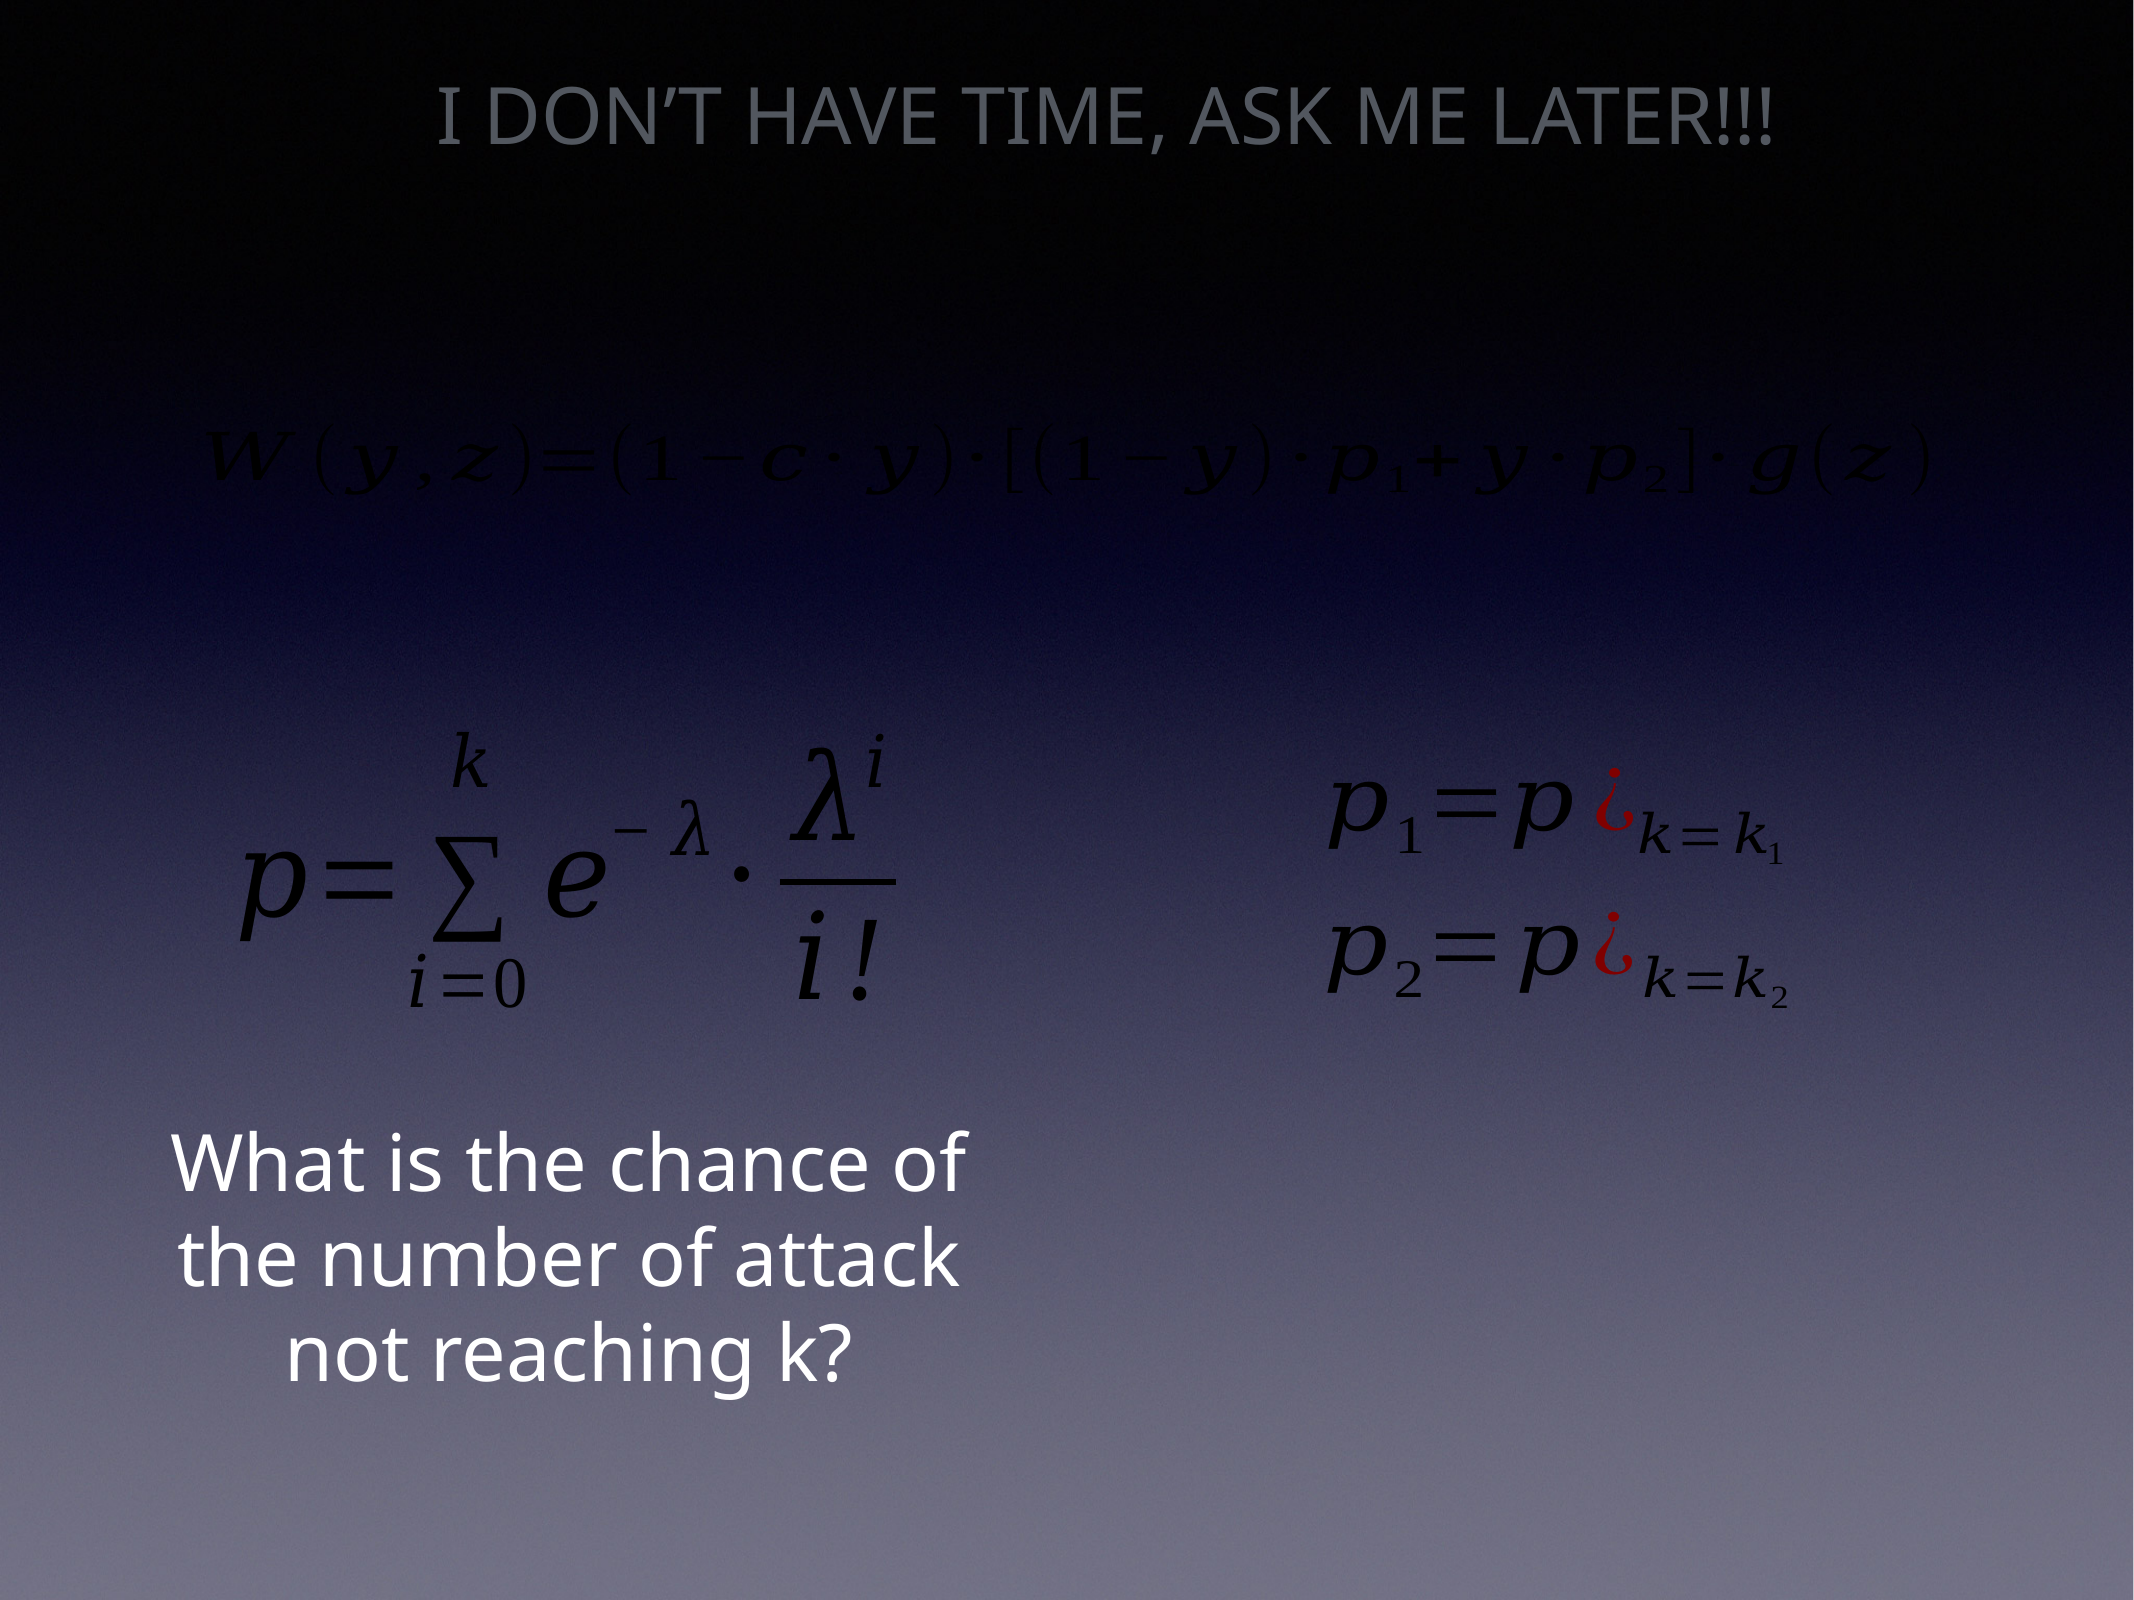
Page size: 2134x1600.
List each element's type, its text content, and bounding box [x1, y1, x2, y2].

picture [0, 0, 2134, 1600]
text_box What is the chance of the number of attack not reaching k? [145, 1103, 993, 1406]
text_box I DON’T HAVE TIME, ASK ME LATER!!! [427, 56, 1787, 169]
